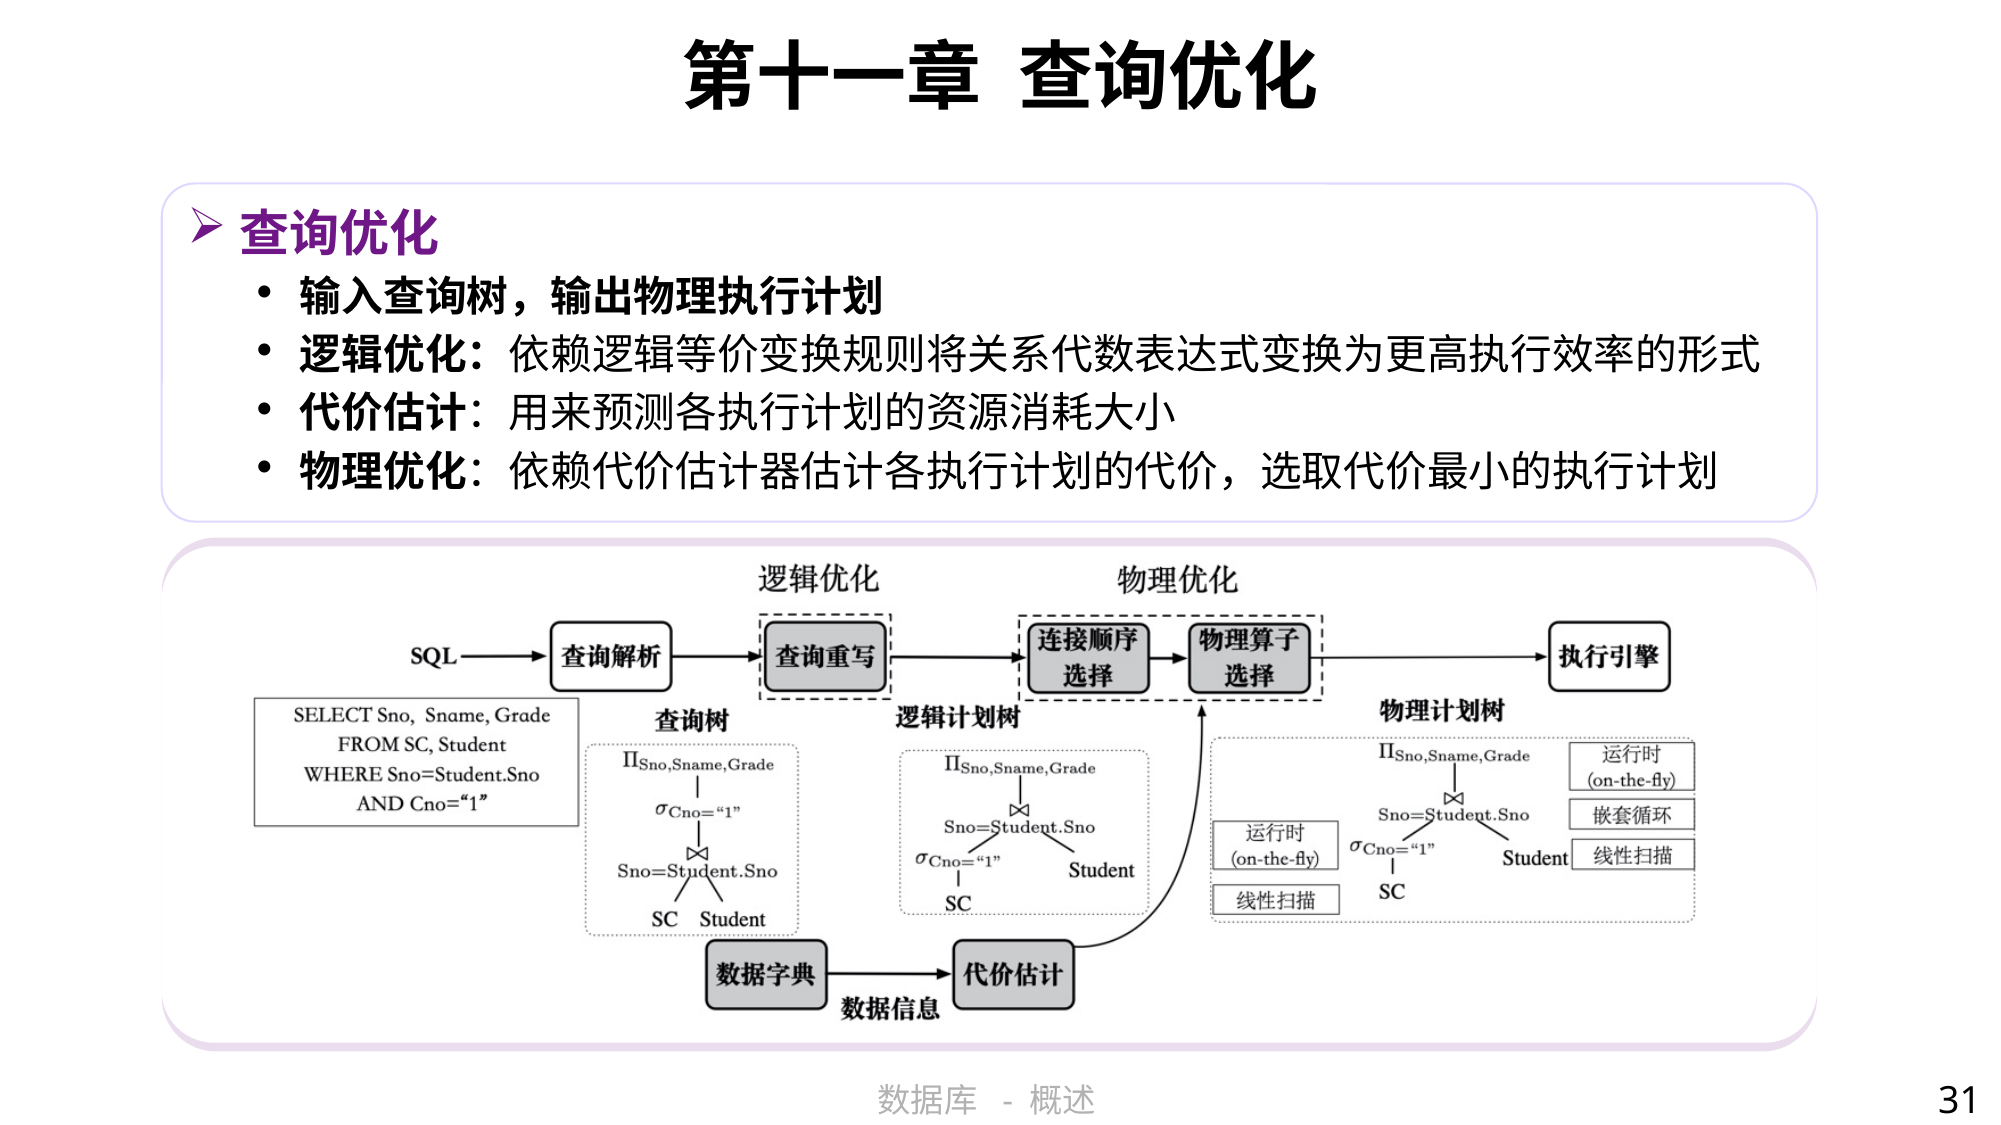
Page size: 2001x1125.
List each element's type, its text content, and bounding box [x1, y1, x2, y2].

title 第十一章 查询优化 [172, 17, 1828, 130]
slide_number 31 [1923, 1069, 2000, 1125]
picture [252, 551, 1696, 1031]
list 查询优化 输入查询树，输出物理执行计划 逻辑优化：依赖逻辑等价变换规则将关系代数表达式变换为更高执行效率的形式 代价估计：用来预测各执行计划的资源消耗大小 物理优化：依赖代价估计器估计各执行计划的代价，选取代价最小的执行计划 [172, 193, 1818, 515]
text_box [159, 995, 1820, 1054]
text_box [159, 535, 1819, 592]
footer 数据库 - 概述 [671, 1074, 1303, 1125]
text_box [161, 183, 1808, 513]
text_box [175, 515, 1804, 522]
text_box [159, 544, 1820, 1045]
